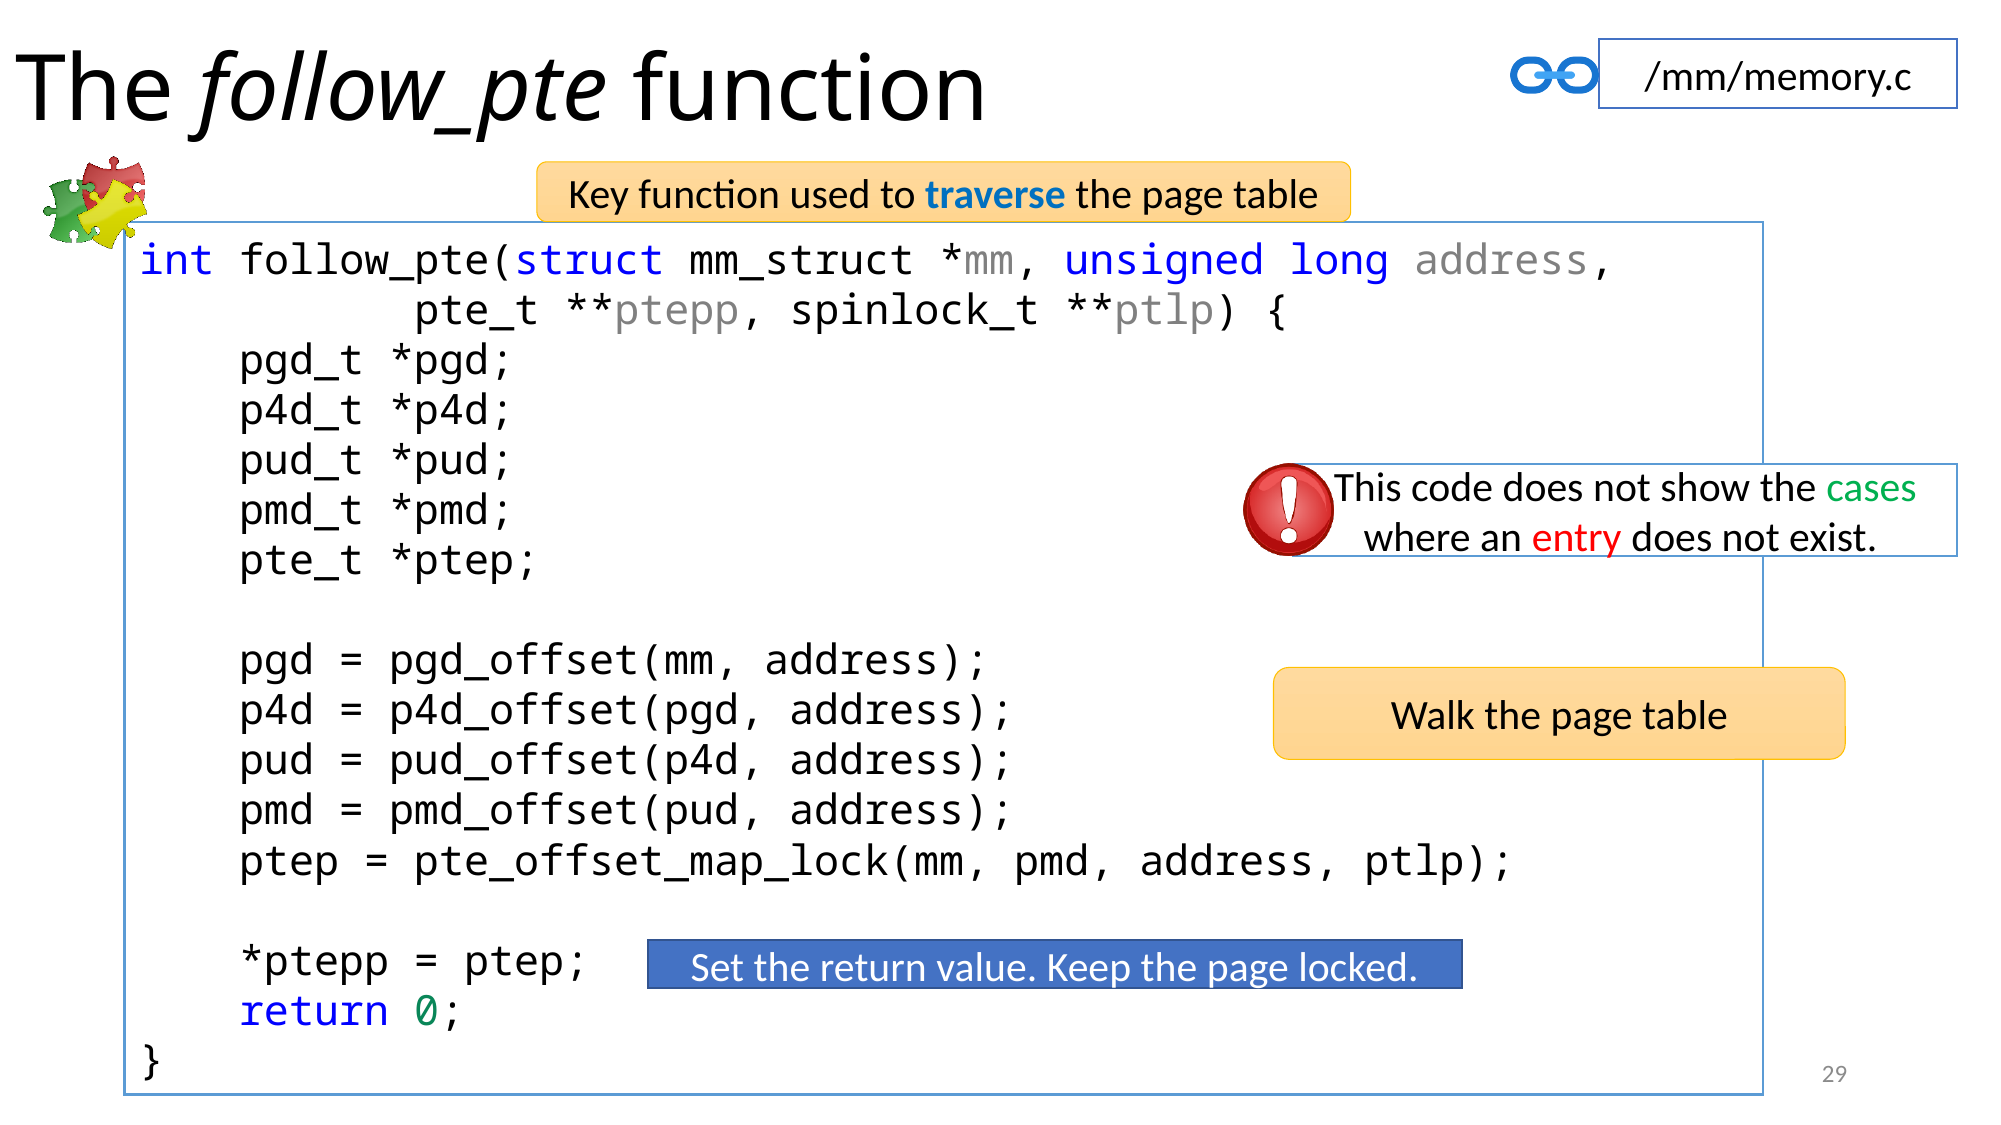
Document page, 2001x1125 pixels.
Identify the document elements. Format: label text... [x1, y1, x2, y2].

footer (c) Smruti R. Sarangi, 2023 [662, 1096, 1338, 1103]
slide_number 29 [1412, 1042, 1863, 1103]
text_box Walk the page table [1272, 666, 1846, 760]
text_box int follow_pte(struct mm_struct *mm, unsigned long address, pte_t **ptepp, spinlock_t **ptlp) { pgd_t *pgd; p4d_t *p4d; pud_t *pud; pmd_t *pmd; pte_t *ptep; pgd = pgd_offset(mm, address); p4d = p4d_offset(pgd, address); pud = pud_offset(p4d, address); pmd = pmd_offset(pud, address); ptep = pte_offset_map_lock(mm, pmd, address, ptlp); *ptepp = ptep; return 0; } [123, 221, 1764, 1096]
text_box This code does not show the cases where an entry does not exist. [1292, 463, 1958, 557]
picture [1243, 463, 1334, 556]
title The follow_pte function [0, 0, 1639, 185]
text_box Set the return value. Keep the page locked. [647, 939, 1463, 989]
picture [42, 155, 147, 249]
picture [1510, 30, 1600, 120]
text_box /mm/memory.c [1600, 38, 1958, 109]
text_box Key function used to traverse the page table [536, 161, 1352, 223]
